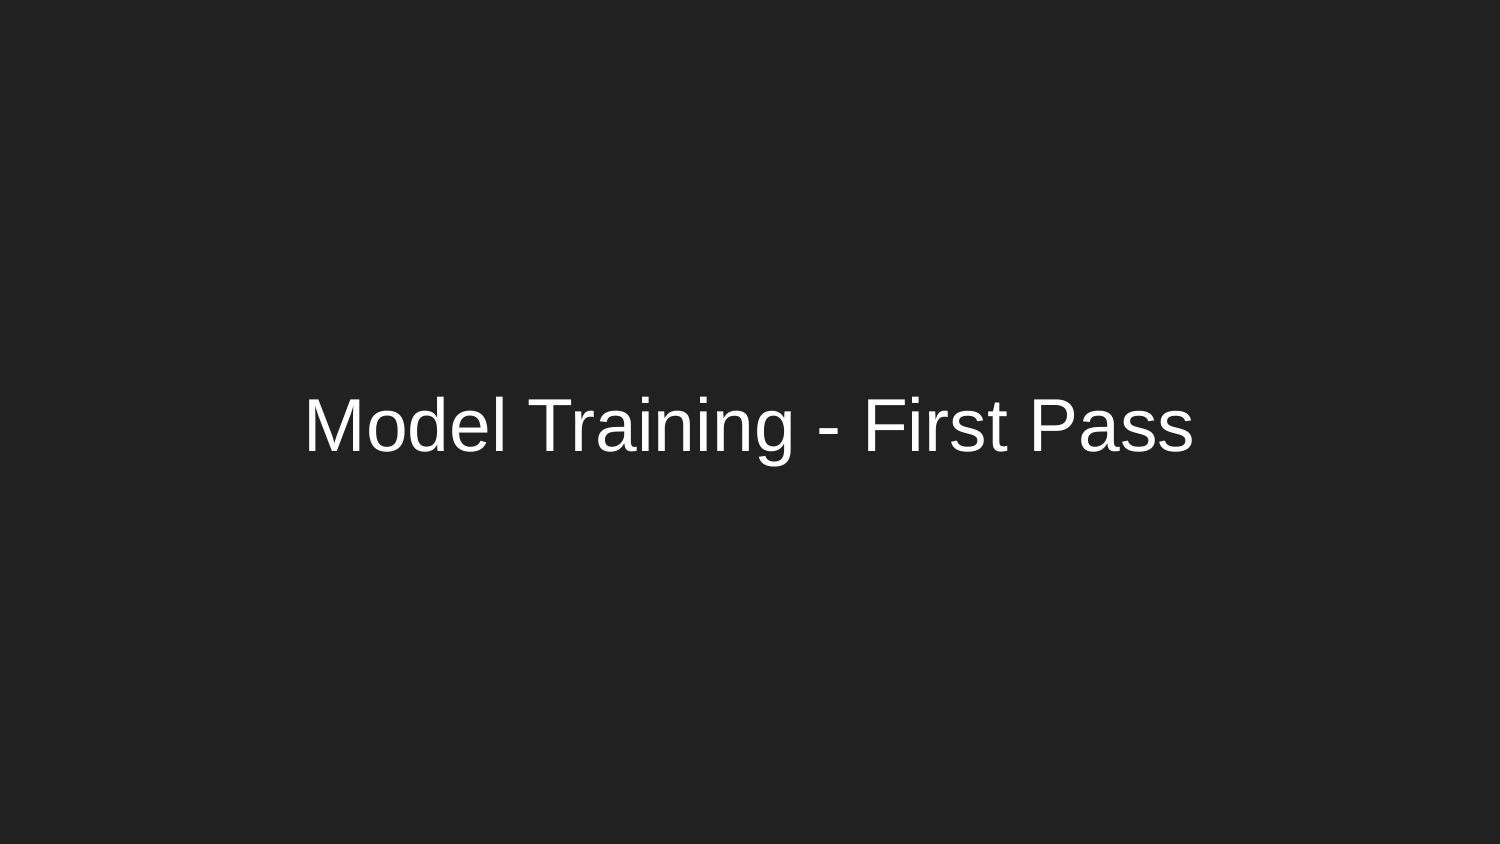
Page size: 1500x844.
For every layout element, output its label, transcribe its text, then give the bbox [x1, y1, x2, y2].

title Model Training - First Pass [51, 352, 1449, 491]
